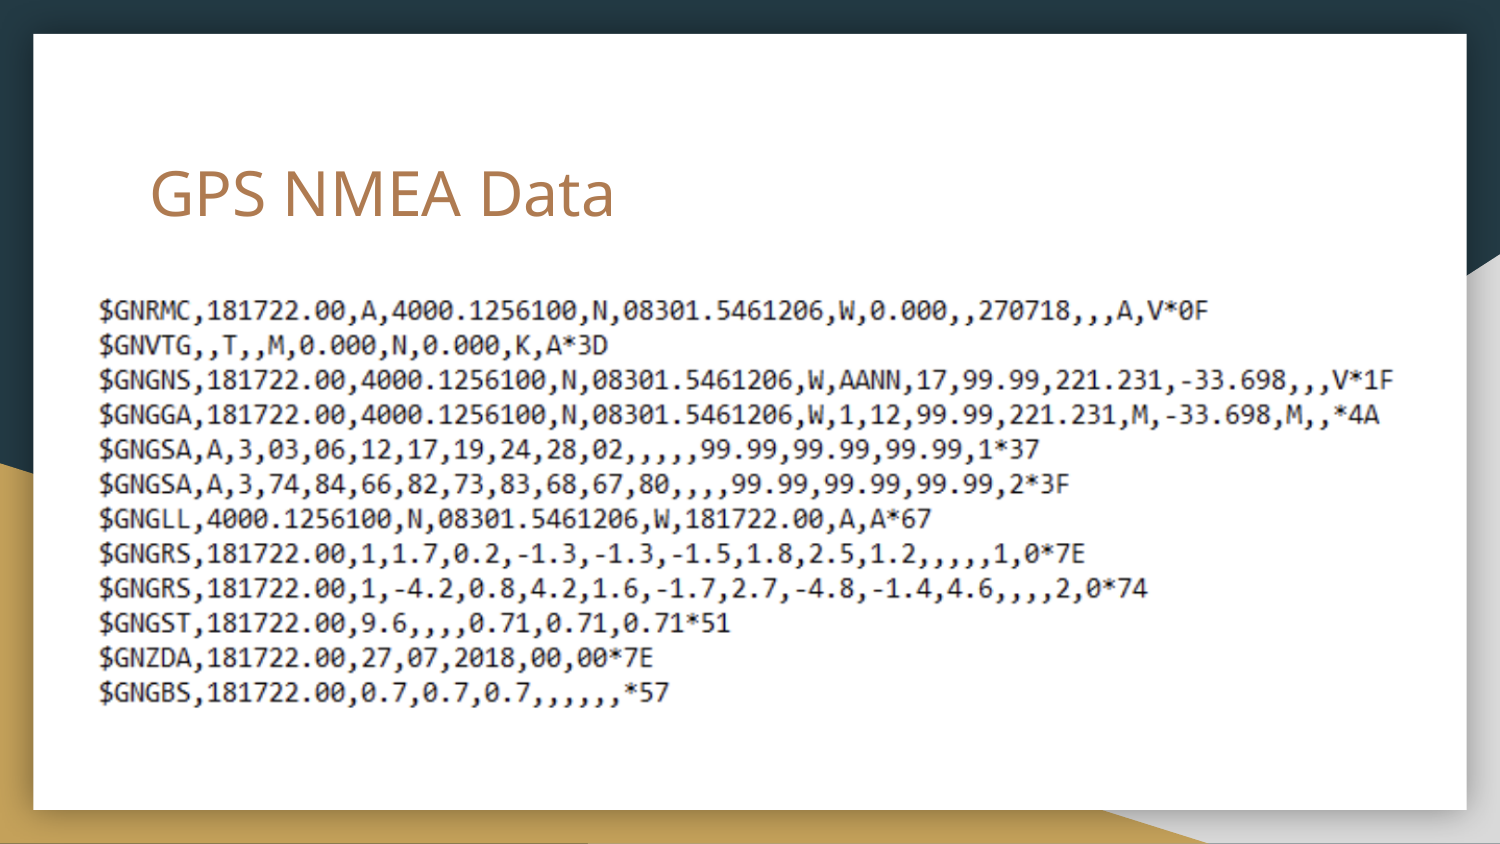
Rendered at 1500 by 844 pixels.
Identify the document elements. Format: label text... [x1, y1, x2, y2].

title GPS NMEA Data [133, 138, 1367, 275]
picture [66, 275, 1434, 735]
